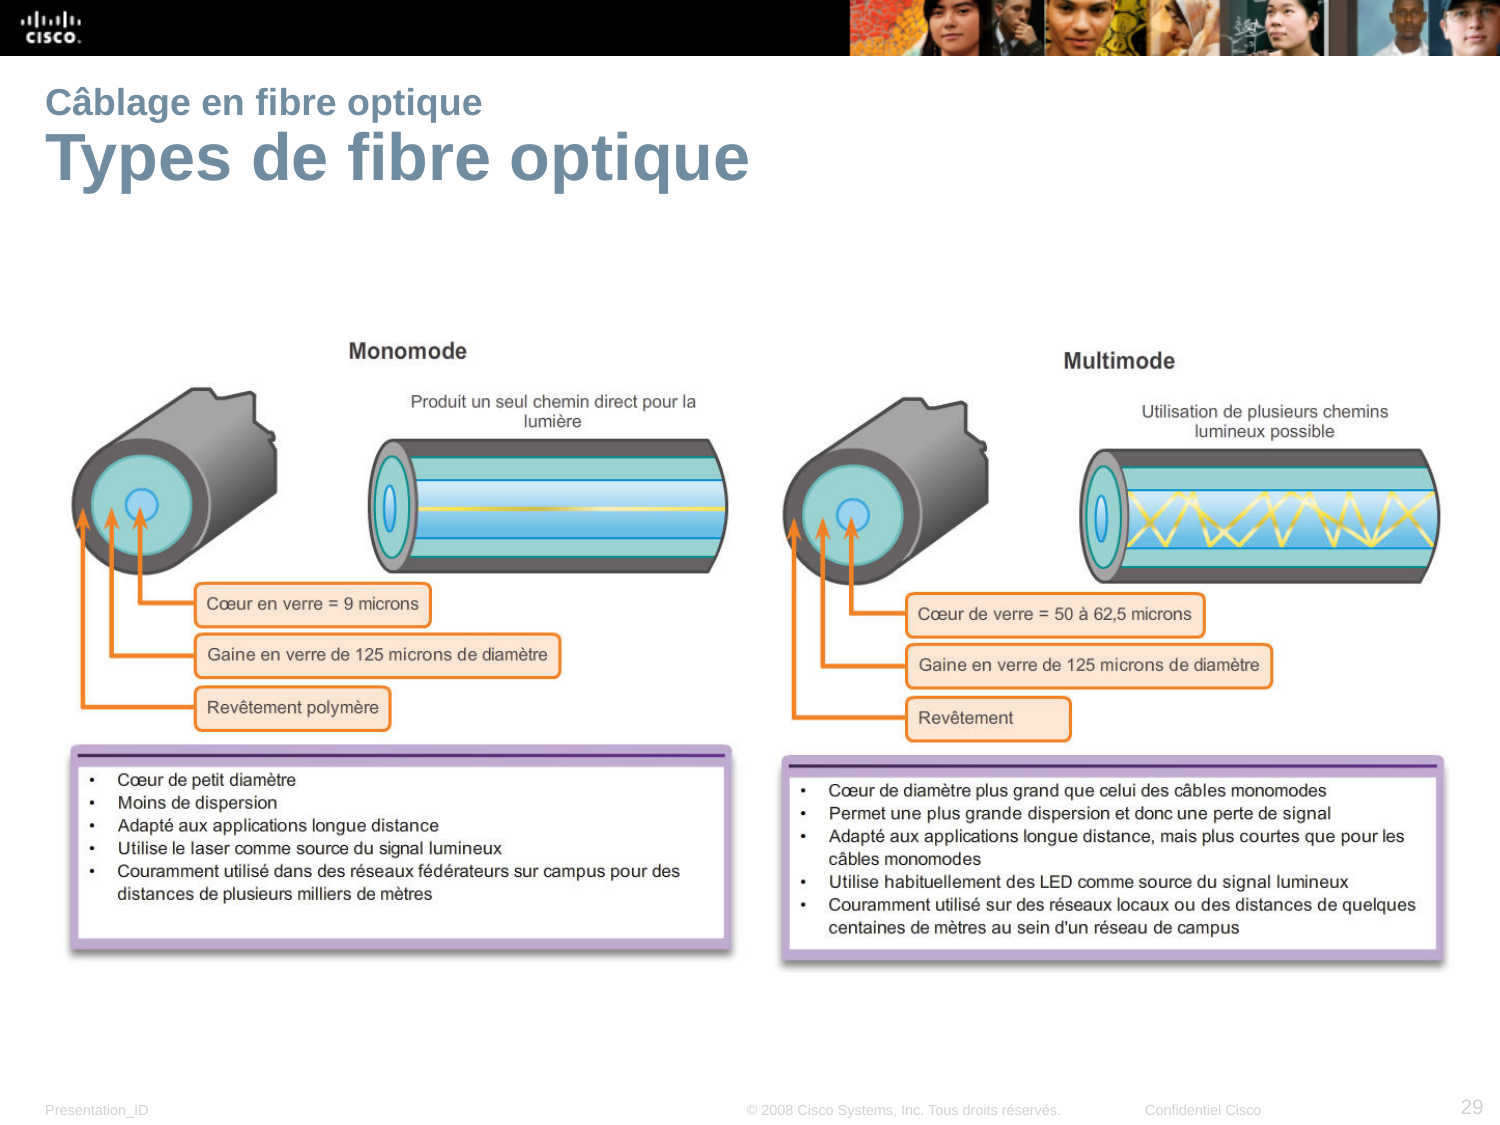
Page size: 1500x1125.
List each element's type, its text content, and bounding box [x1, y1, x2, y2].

picture [766, 349, 1457, 973]
picture [57, 332, 749, 990]
picture [0, 0, 1500, 56]
title Câblage en fibre optique Types de fibre optique [31, 64, 1471, 203]
